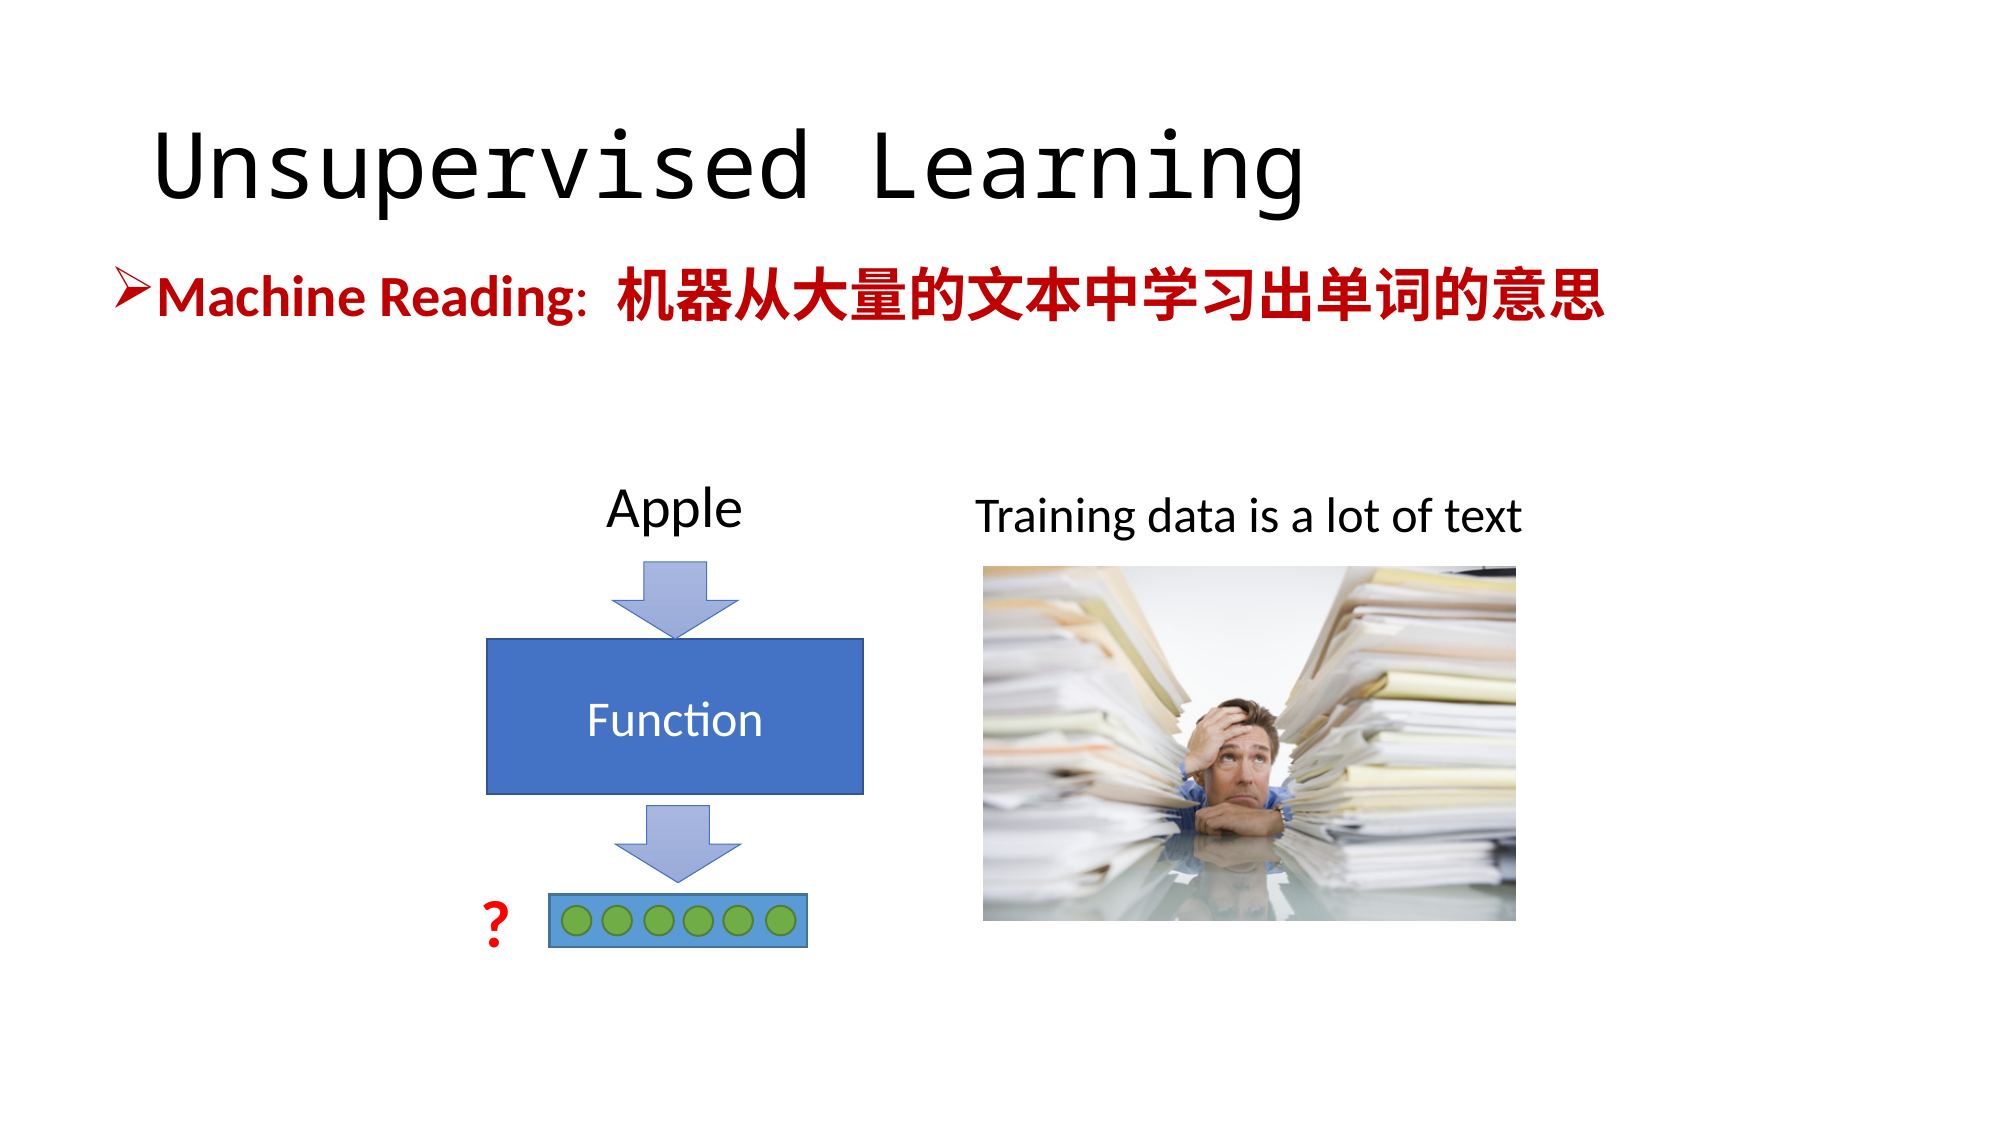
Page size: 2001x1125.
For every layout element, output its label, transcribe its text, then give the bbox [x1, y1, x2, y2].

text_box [917, 475, 1582, 921]
title Unsupervised Learning [137, 59, 1863, 278]
text_box Machine Reading: 机器从大量的文本中学习出单词的意思 [94, 259, 1740, 973]
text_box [549, 894, 807, 947]
